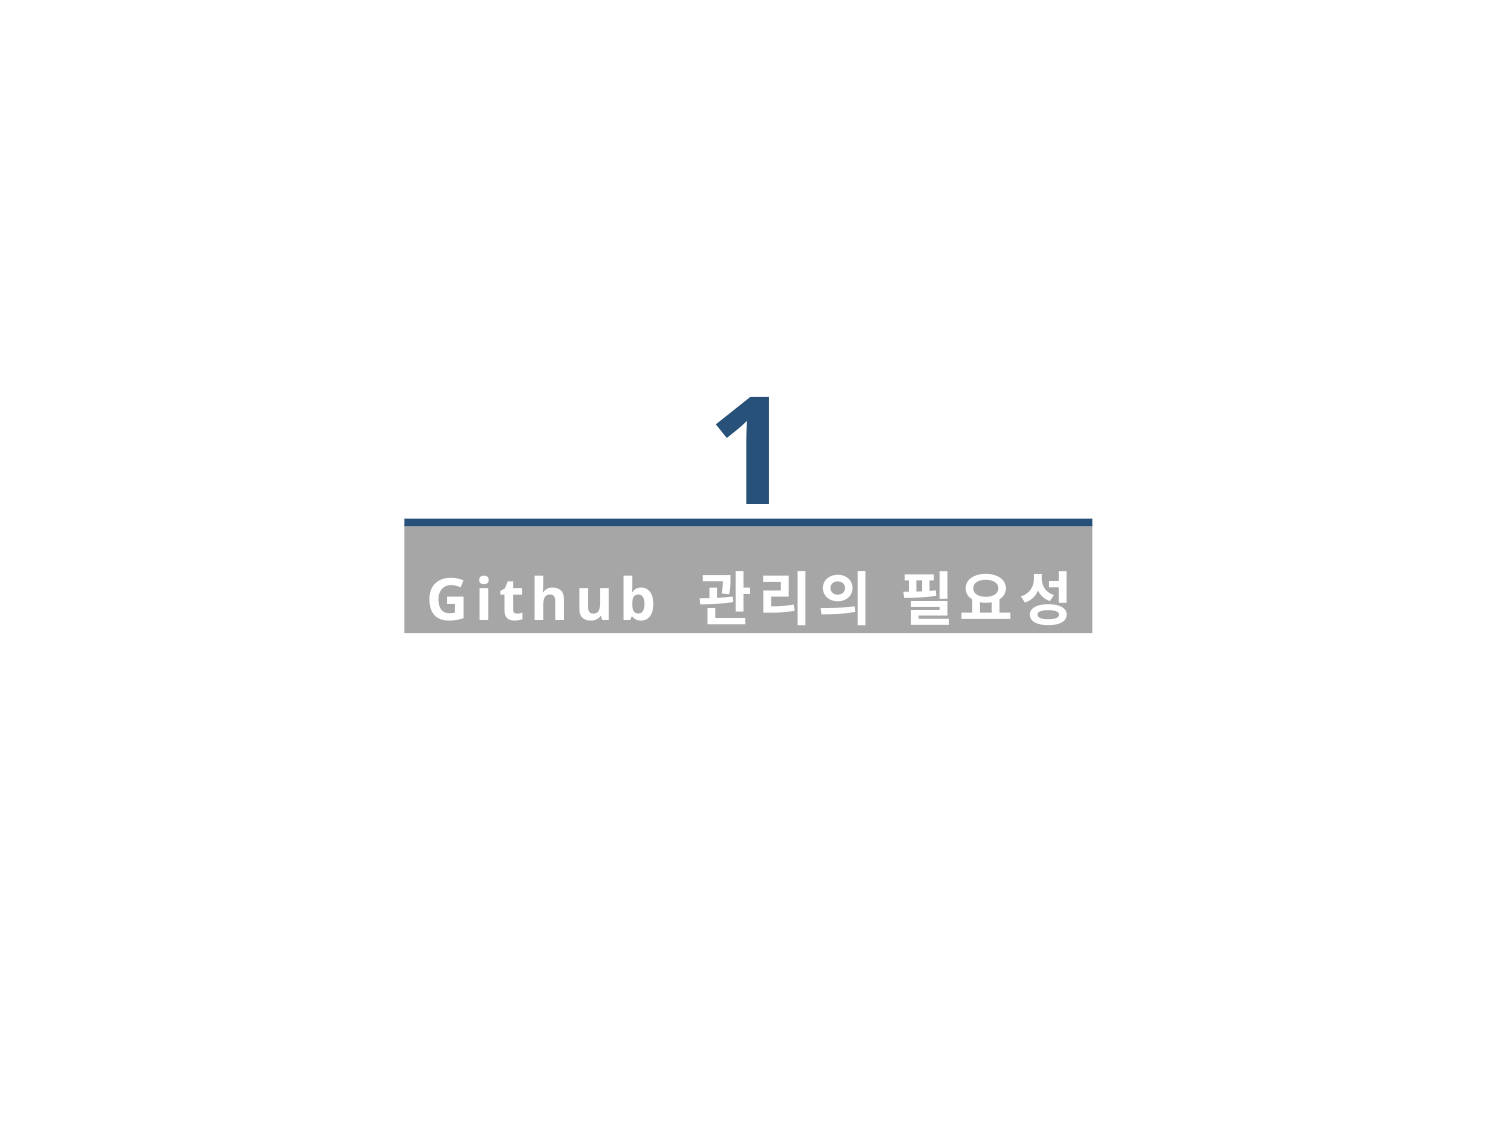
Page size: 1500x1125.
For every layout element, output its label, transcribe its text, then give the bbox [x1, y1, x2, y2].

text_box 1 [466, 167, 1034, 542]
text_box Github 관리의 필요성 [389, 484, 1111, 640]
